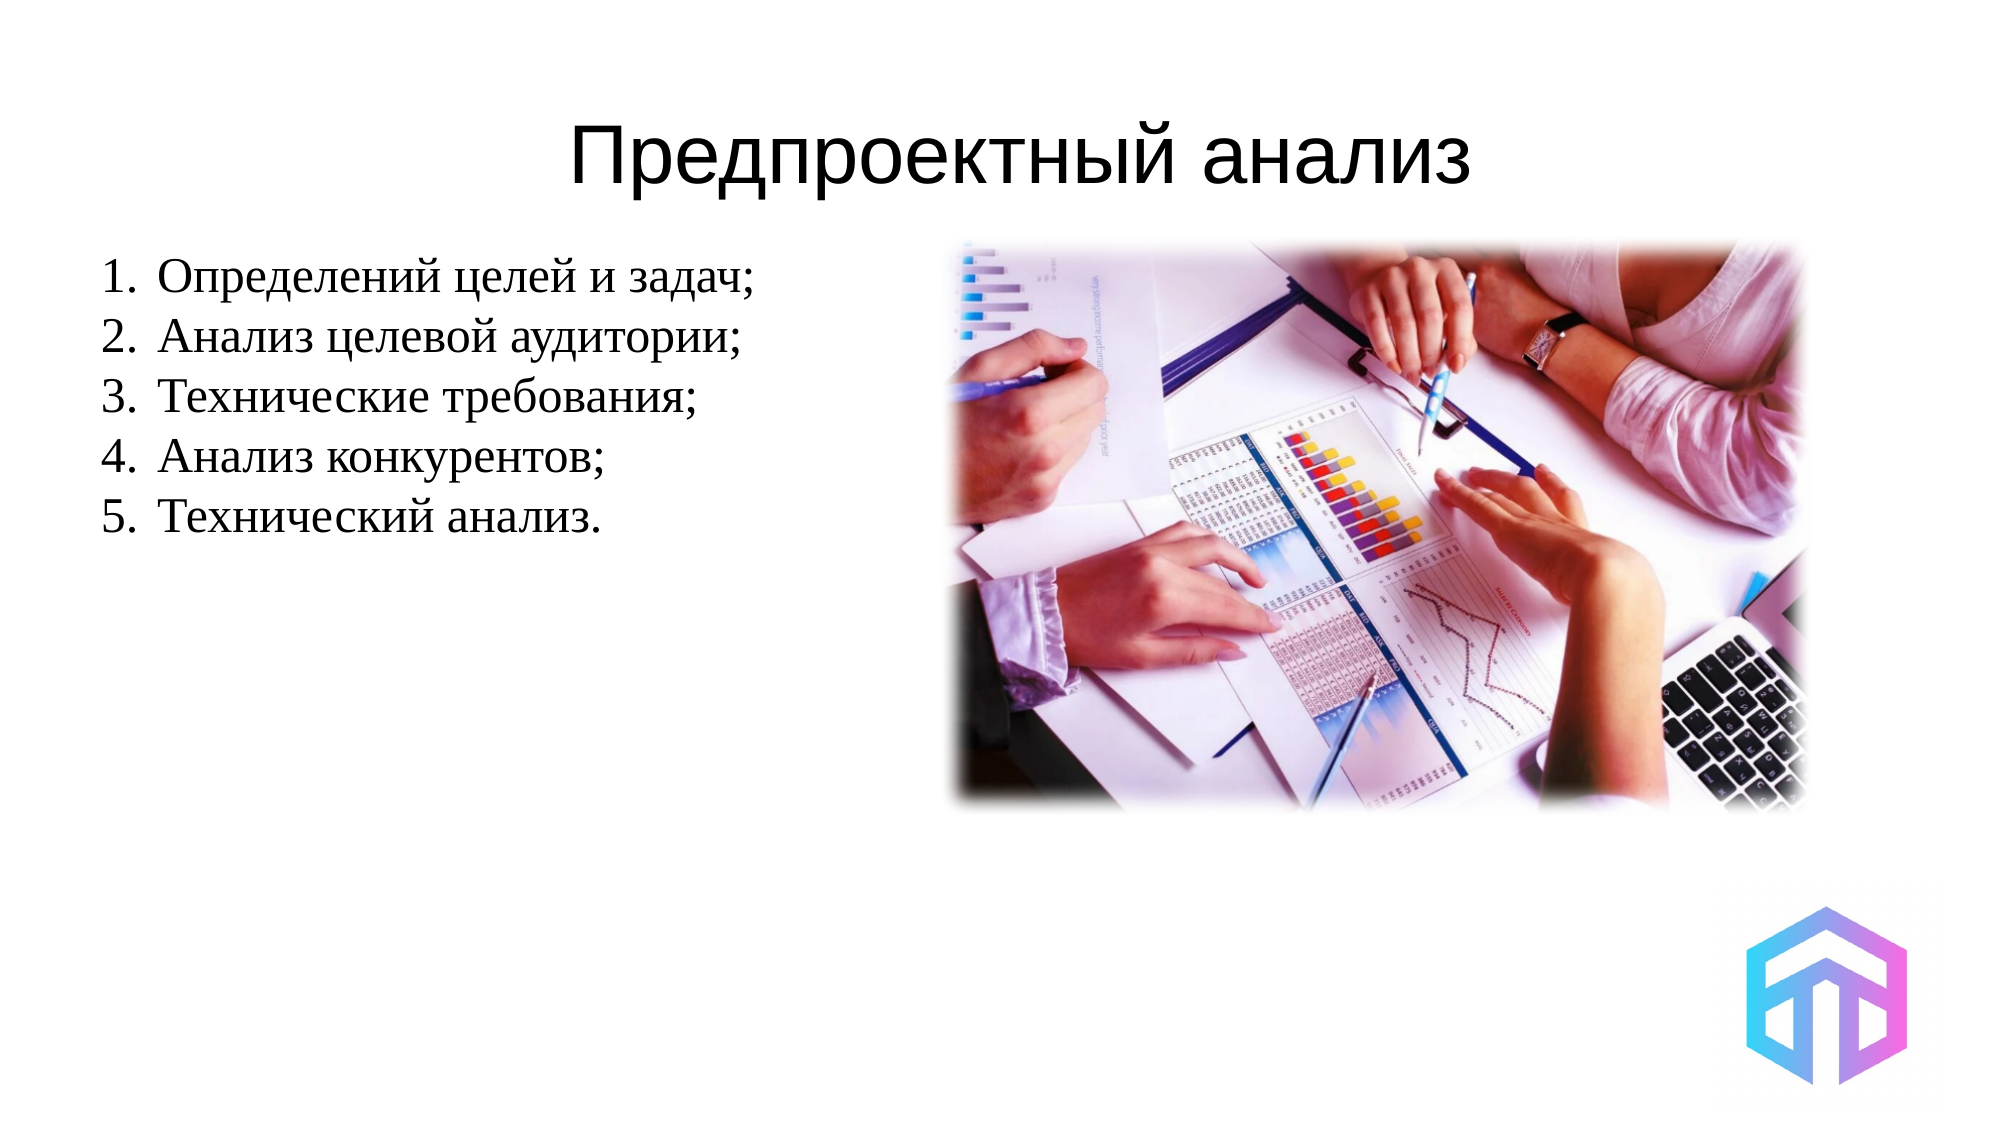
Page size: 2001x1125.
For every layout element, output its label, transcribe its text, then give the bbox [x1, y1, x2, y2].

picture [940, 235, 1812, 817]
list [1710, 879, 1943, 1112]
text_box Определений целей и задач; Анализ целевой аудитории; Технические требования; Анализ конкурентов; Технический анализ. [85, 235, 776, 596]
title Предпроектный анализ [85, 59, 1957, 254]
